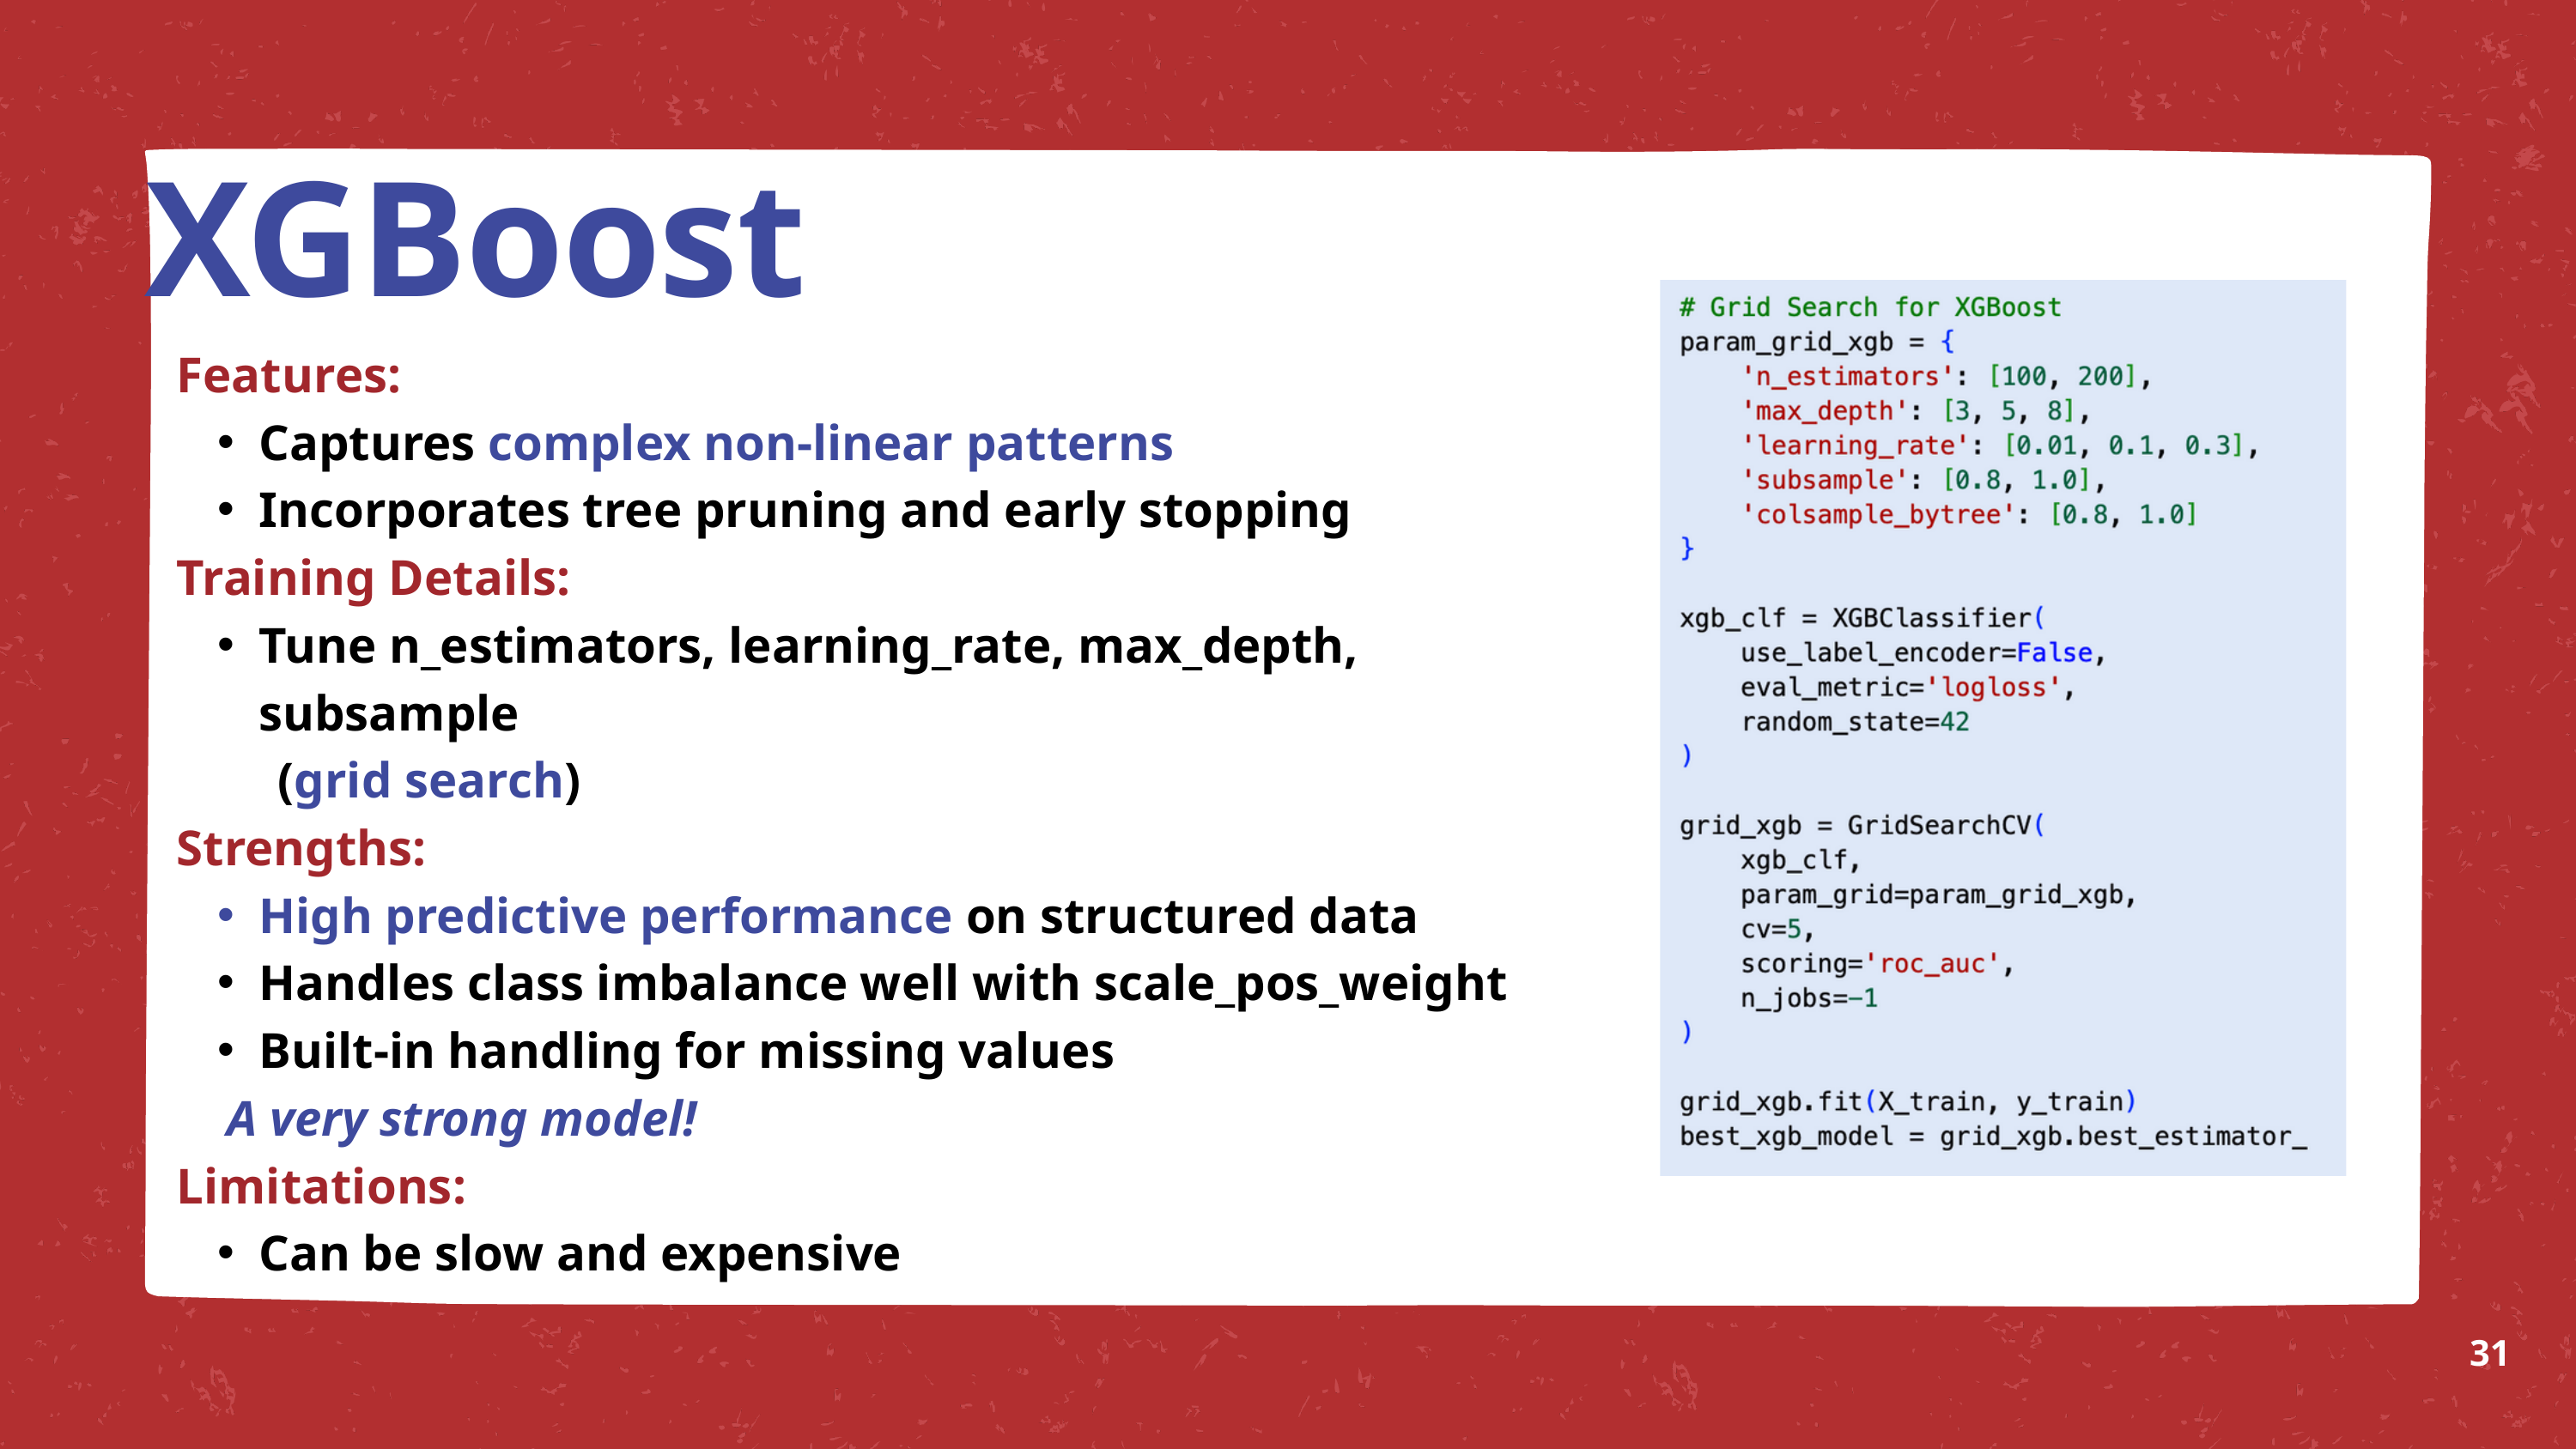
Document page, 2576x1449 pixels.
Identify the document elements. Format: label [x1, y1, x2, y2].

text_box [0, 0, 2576, 1449]
text_box [144, 149, 2432, 1308]
